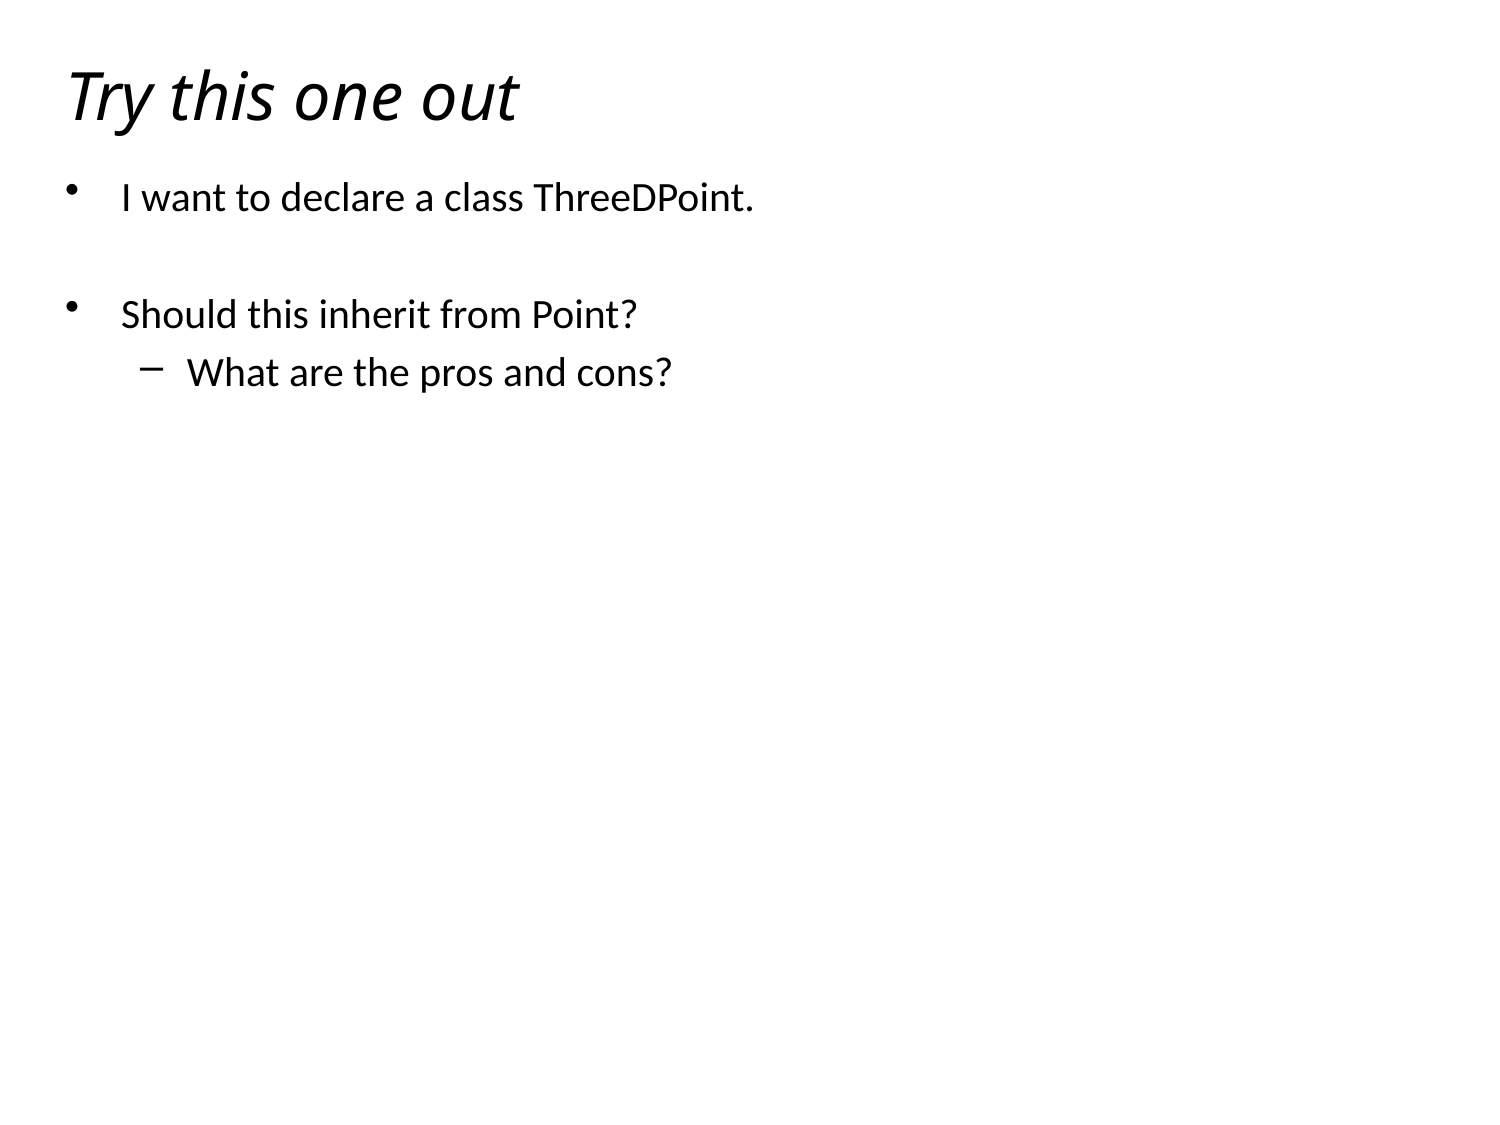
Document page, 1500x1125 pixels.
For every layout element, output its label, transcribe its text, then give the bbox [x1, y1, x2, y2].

title Try this one out [49, 49, 1451, 138]
list I want to declare a class ThreeDPoint. Should this inherit from Point? What are the pros and cons? [49, 162, 1451, 1001]
